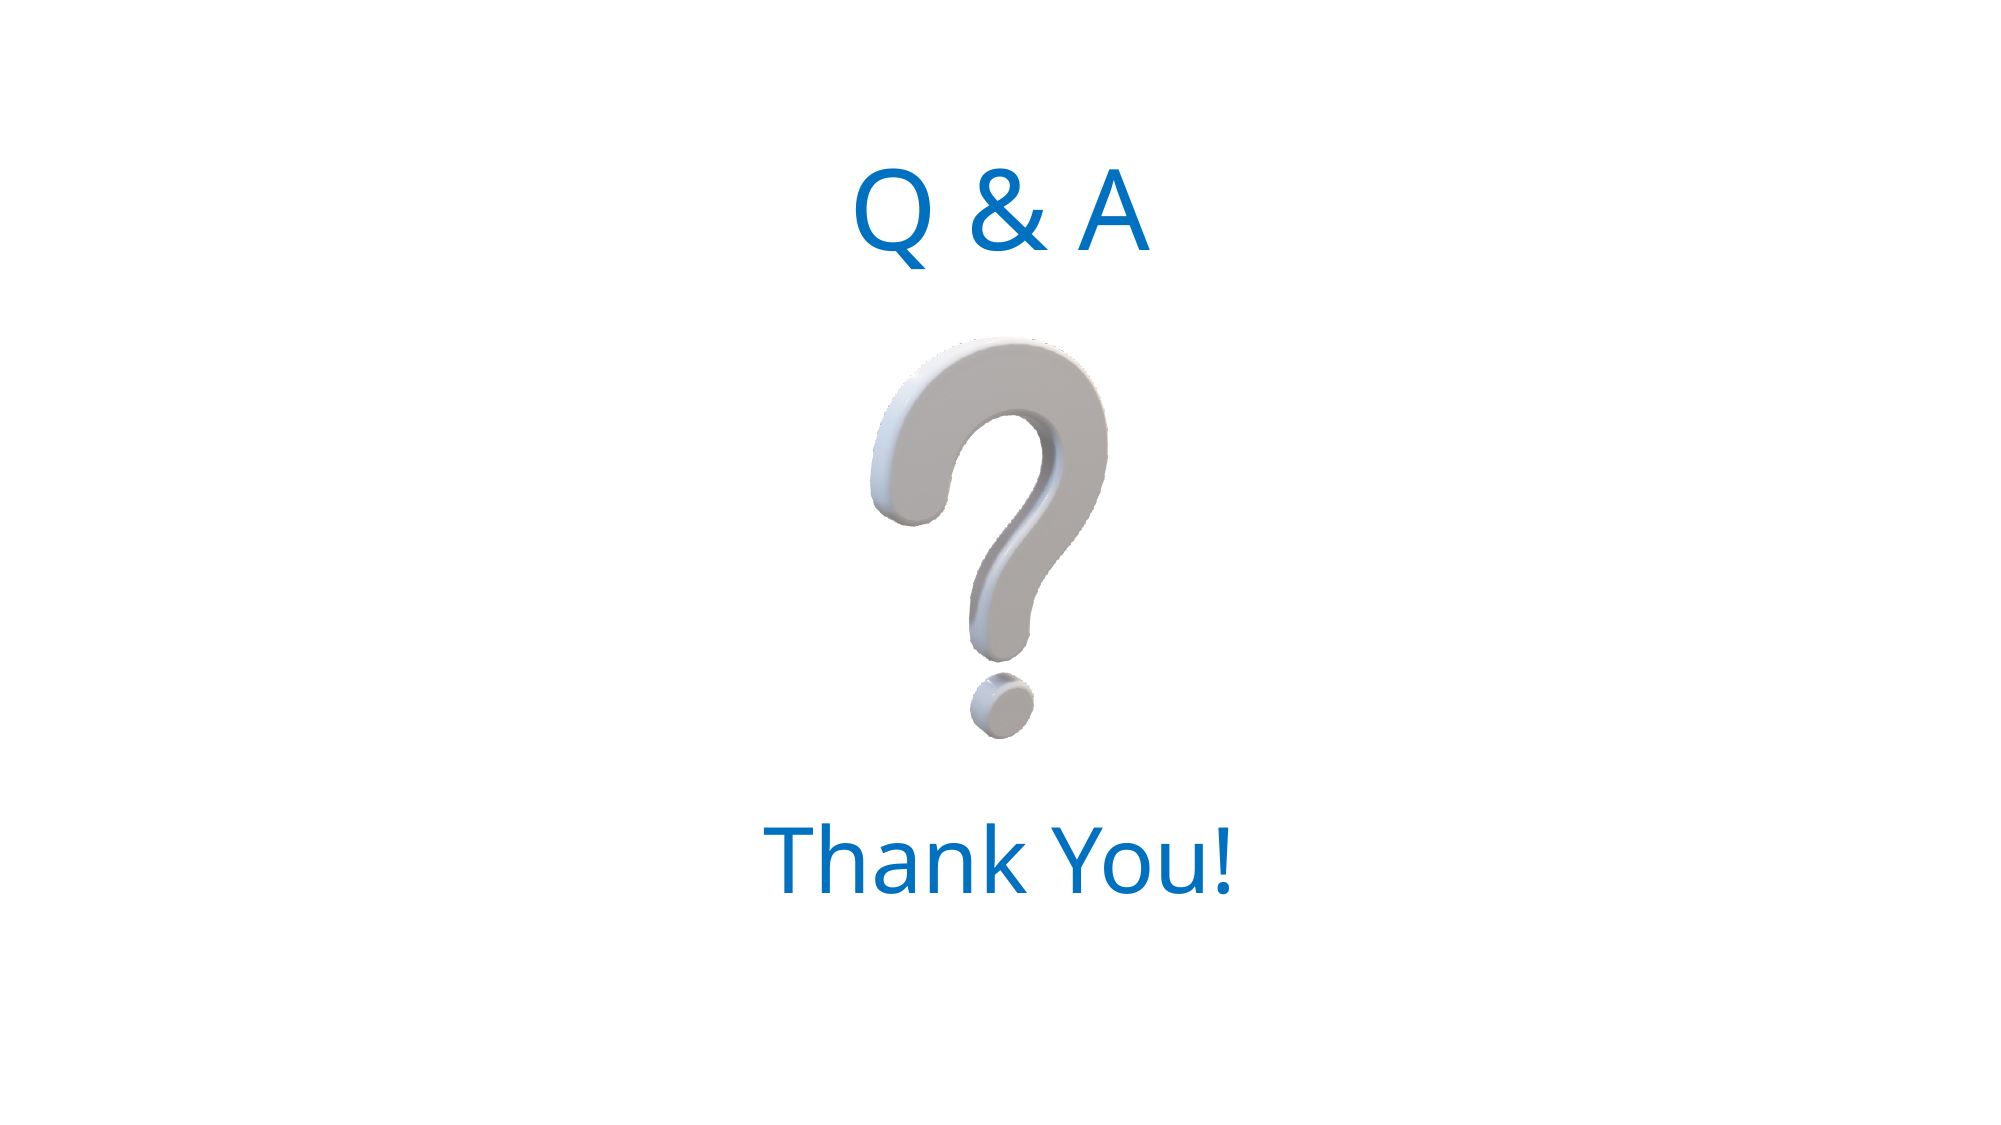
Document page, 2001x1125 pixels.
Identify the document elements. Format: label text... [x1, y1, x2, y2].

text_box Thank You! [748, 794, 1252, 920]
picture [866, 336, 1134, 776]
text_box Q & A [500, 130, 1500, 281]
